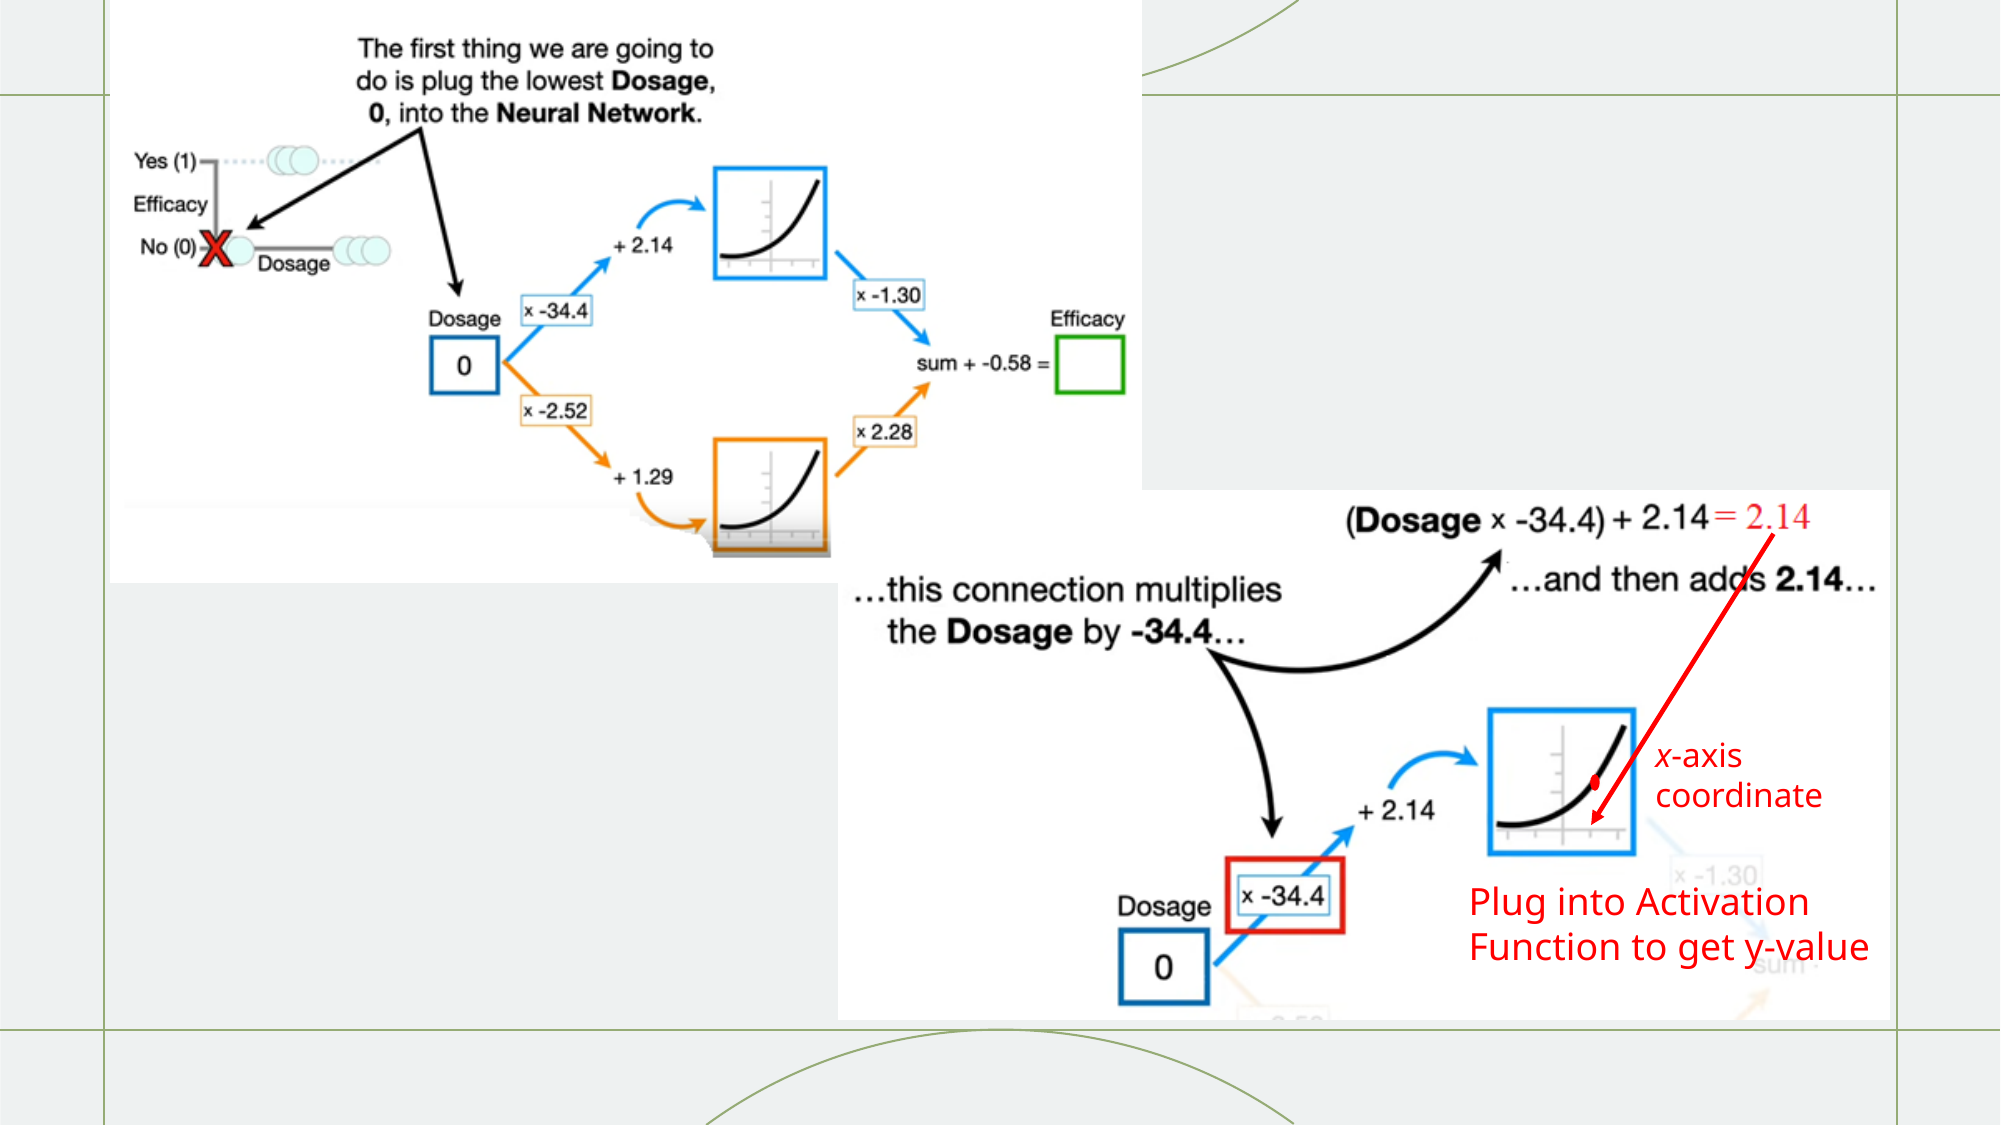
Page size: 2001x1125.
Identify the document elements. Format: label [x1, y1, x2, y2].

text_box [1591, 533, 1774, 825]
picture [110, 0, 1890, 1020]
